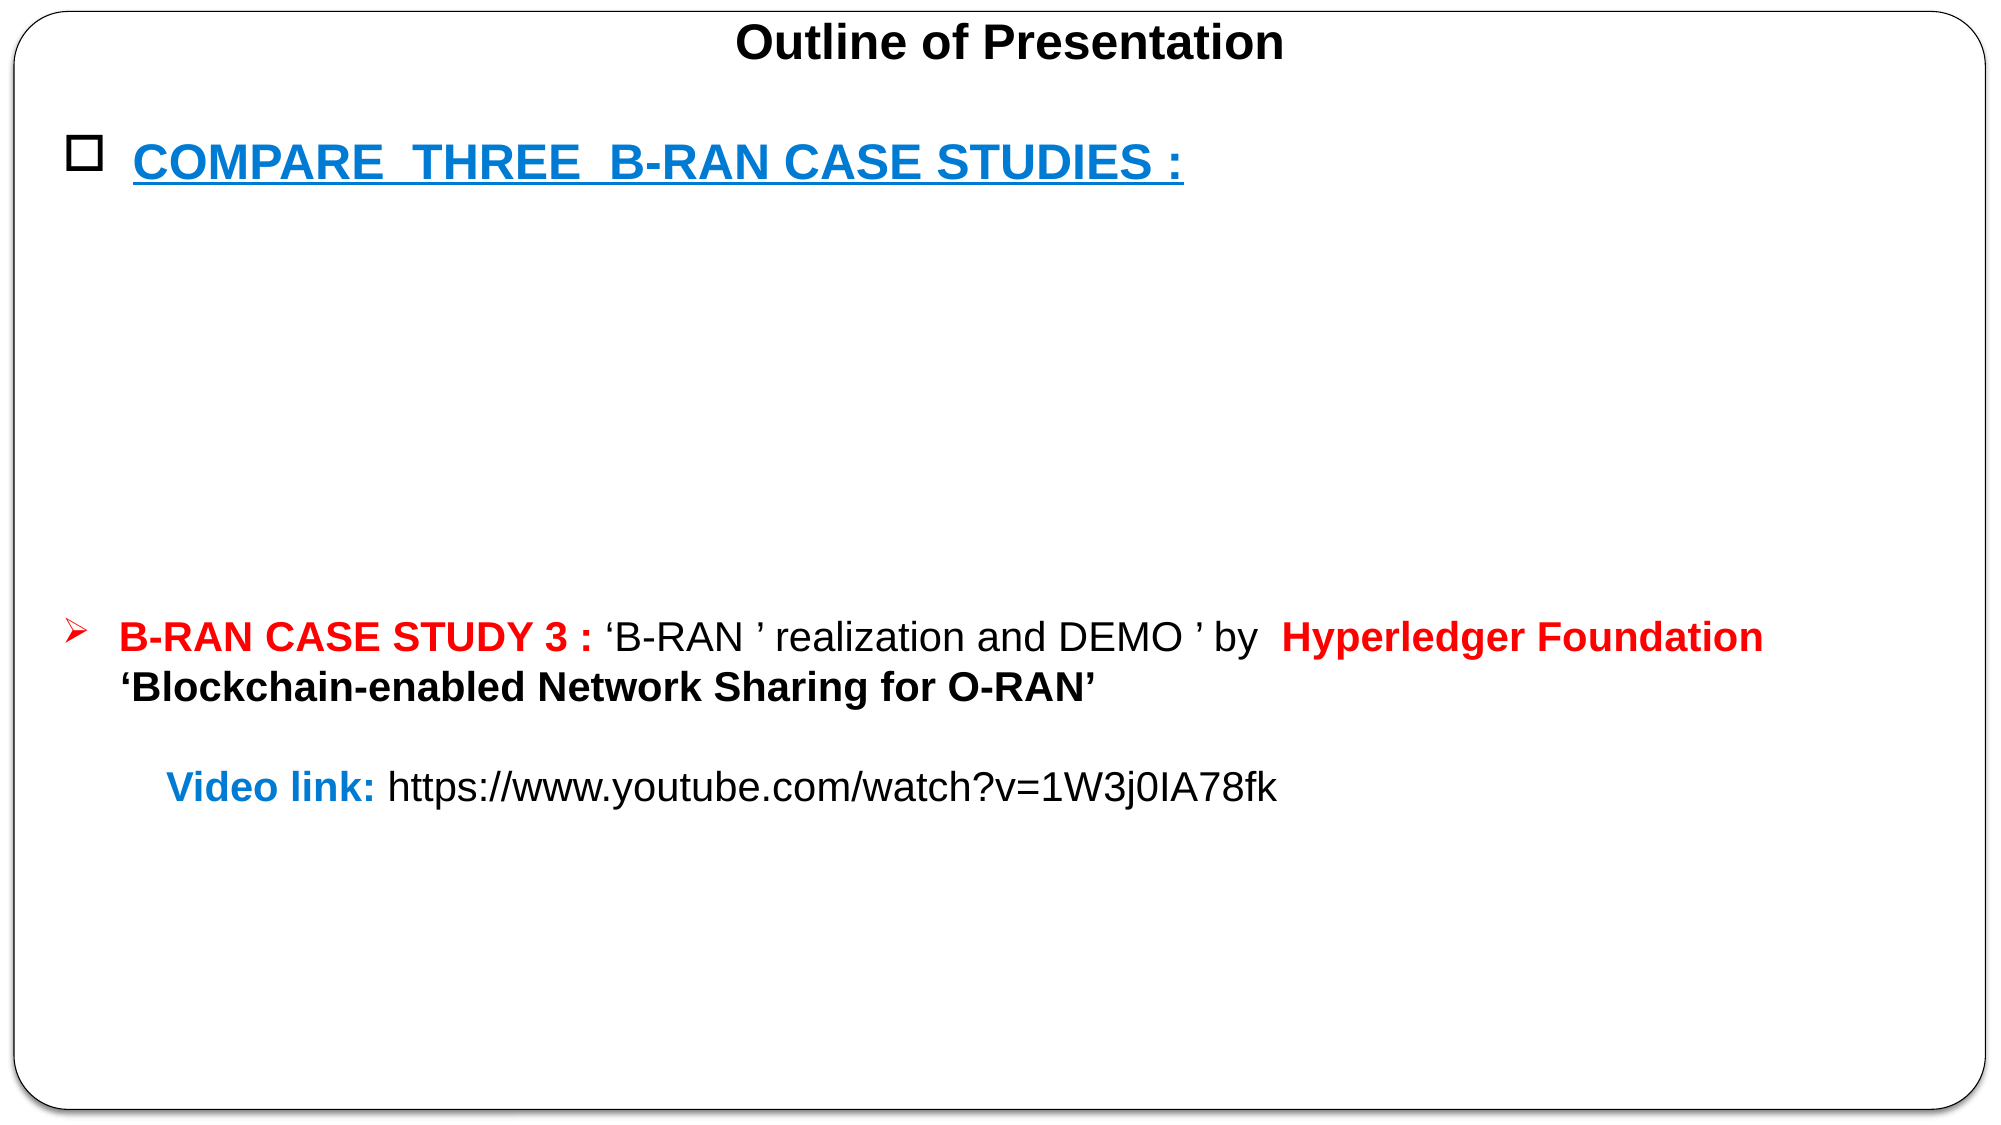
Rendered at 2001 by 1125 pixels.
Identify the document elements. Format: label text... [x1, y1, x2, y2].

text_box Outline of Presentation COMPARE THREE B-RAN CASE STUDIES : B-RAN CASE STUDY 1 (5G NIB uses for wireless connectivity in the Server Side): ‘ A Blockchain-Based Secure Data Aggregation Strategy Using Sixth Generation Enabled Network-in-Box for Industrial Applications’ B-RAN CASE STUDY 2 (‘B-RAN ’realization and DEMO’ using 5G Use Case Lab at IIIT ,Kalyani): ‘ A Blockchain-Based Secure Data Aggregation Strategy Using 5G_NIB for Industrial IoT (IIoT) Applications’ B-RAN CASE STUDY 3 : ‘B-RAN ’ realization and DEMO ’ by Hyperledger Foundation ‘Blockchain-enabled Network Sharing for O-RAN’ Video link: https://www.youtube.com/watch?v=1W3j0IA78fk [47, 2, 1973, 1125]
